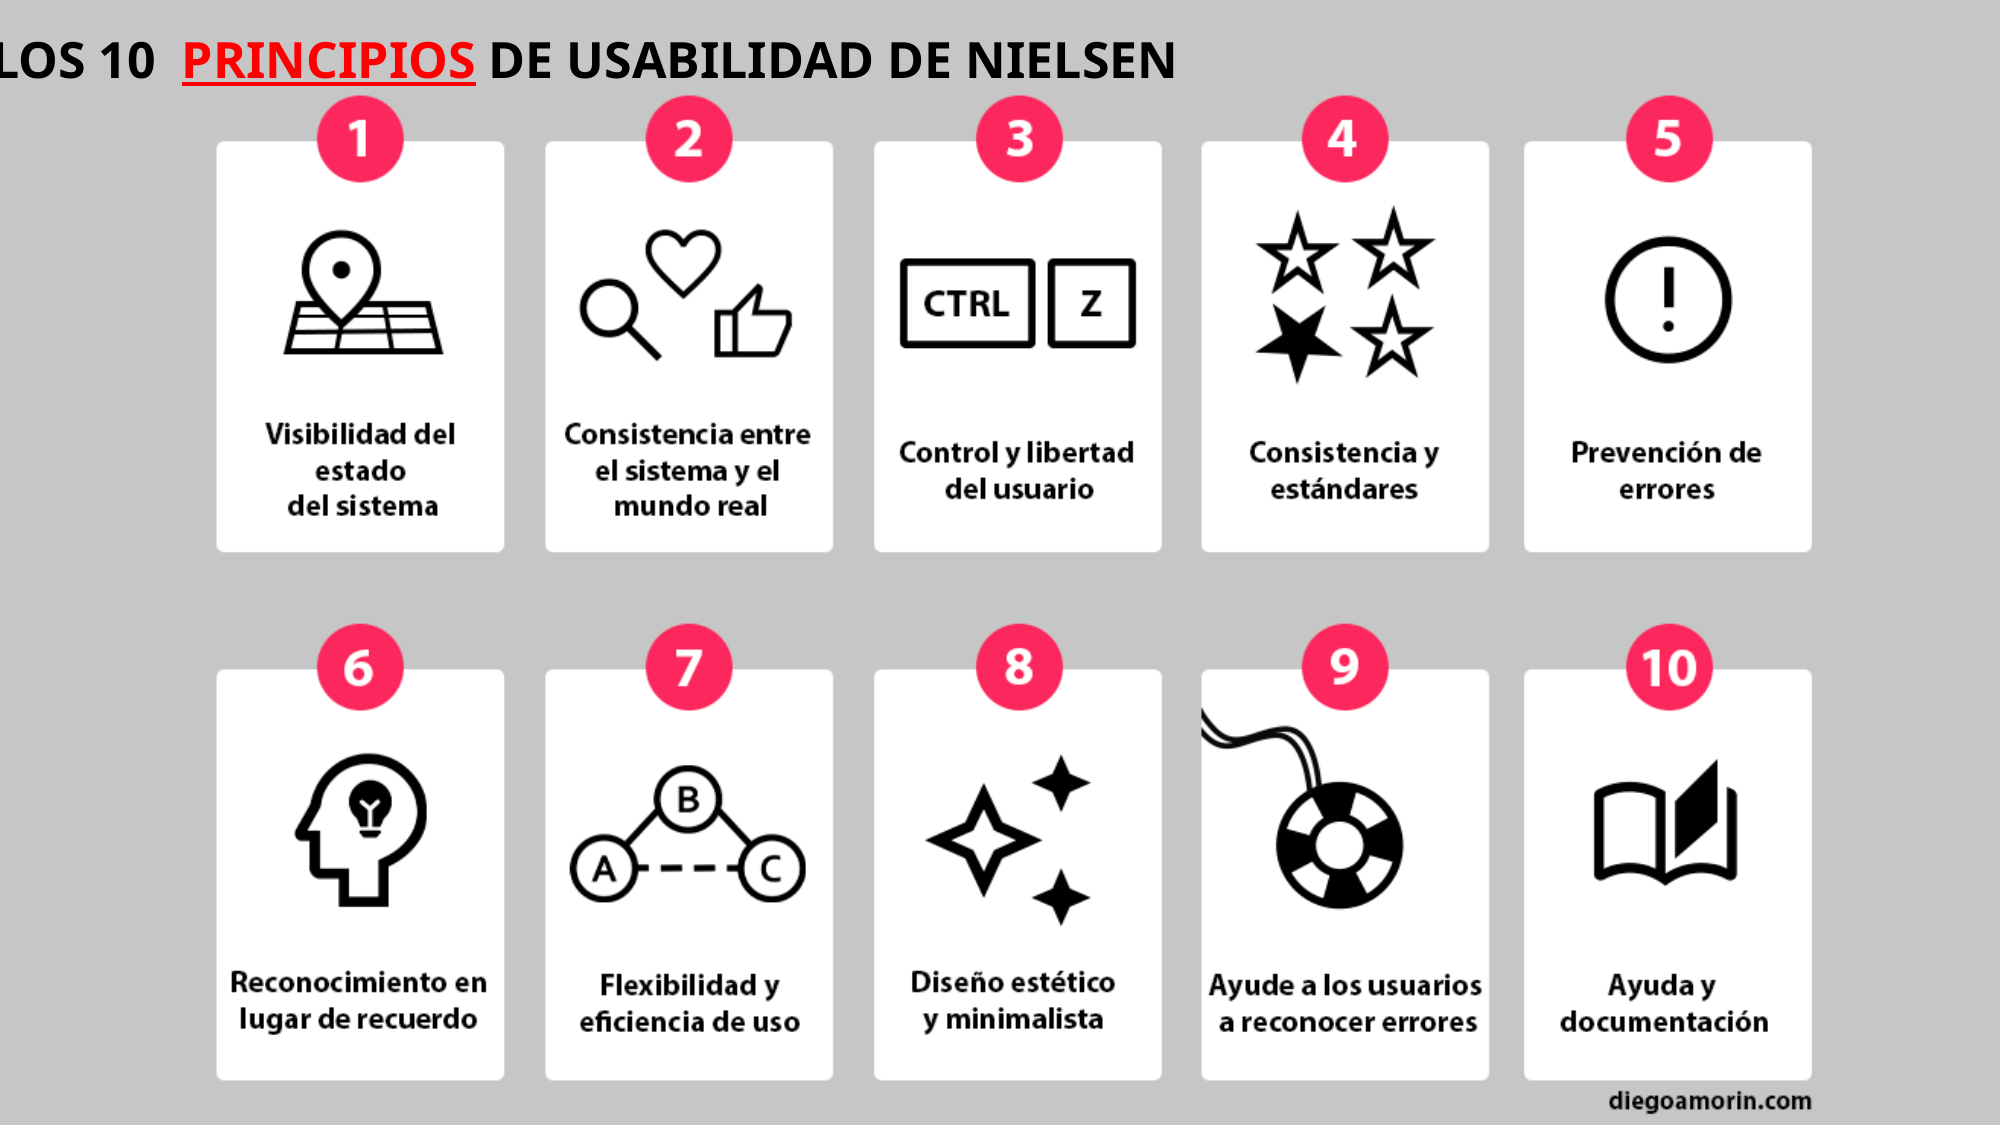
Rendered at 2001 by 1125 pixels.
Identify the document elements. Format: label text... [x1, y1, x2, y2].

text_box LOS 10 PRINCIPIOS DE USABILIDAD DE NIELSEN [0, 20, 1194, 104]
picture [194, 41, 1838, 1125]
